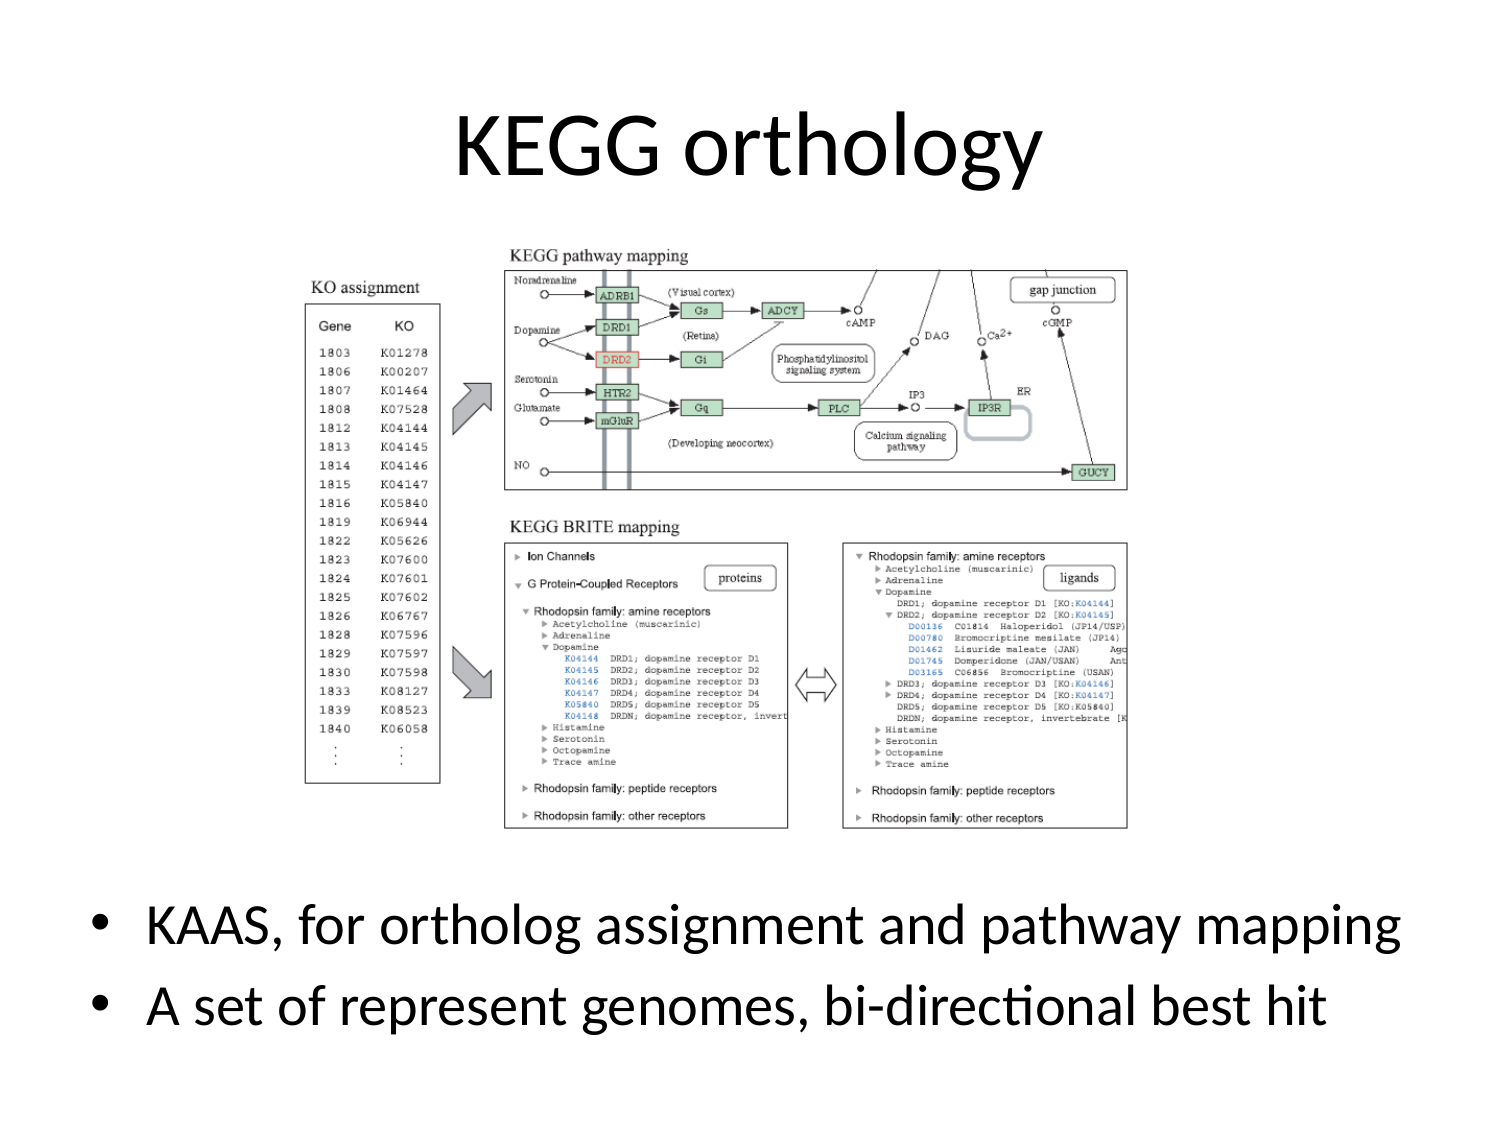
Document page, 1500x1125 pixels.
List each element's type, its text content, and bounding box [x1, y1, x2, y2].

list KAAS, for ortholog assignment and pathway mapping A set of represent genomes, bi-directional best hit [75, 307, 1425, 1050]
title KEGG orthology [75, 45, 1425, 233]
picture [287, 220, 1138, 838]
